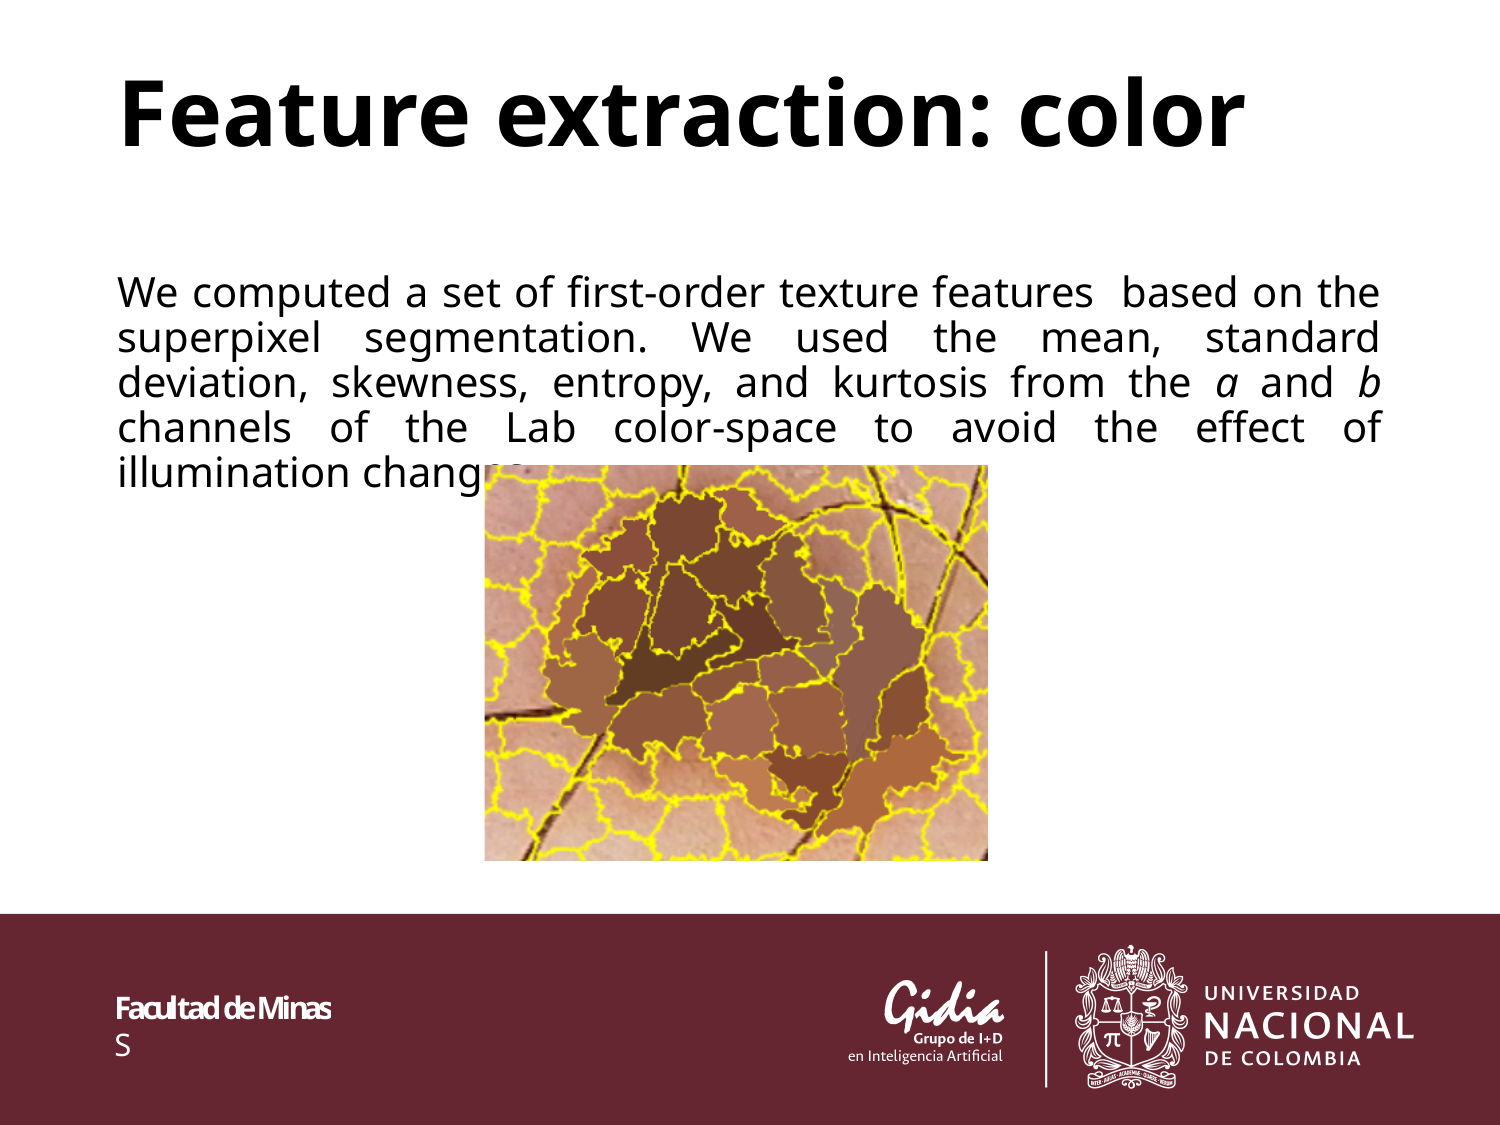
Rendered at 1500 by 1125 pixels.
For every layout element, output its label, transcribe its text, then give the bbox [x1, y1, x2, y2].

title Feature extraction: color [103, 59, 1397, 278]
picture [773, 933, 1493, 1105]
picture [484, 465, 988, 861]
